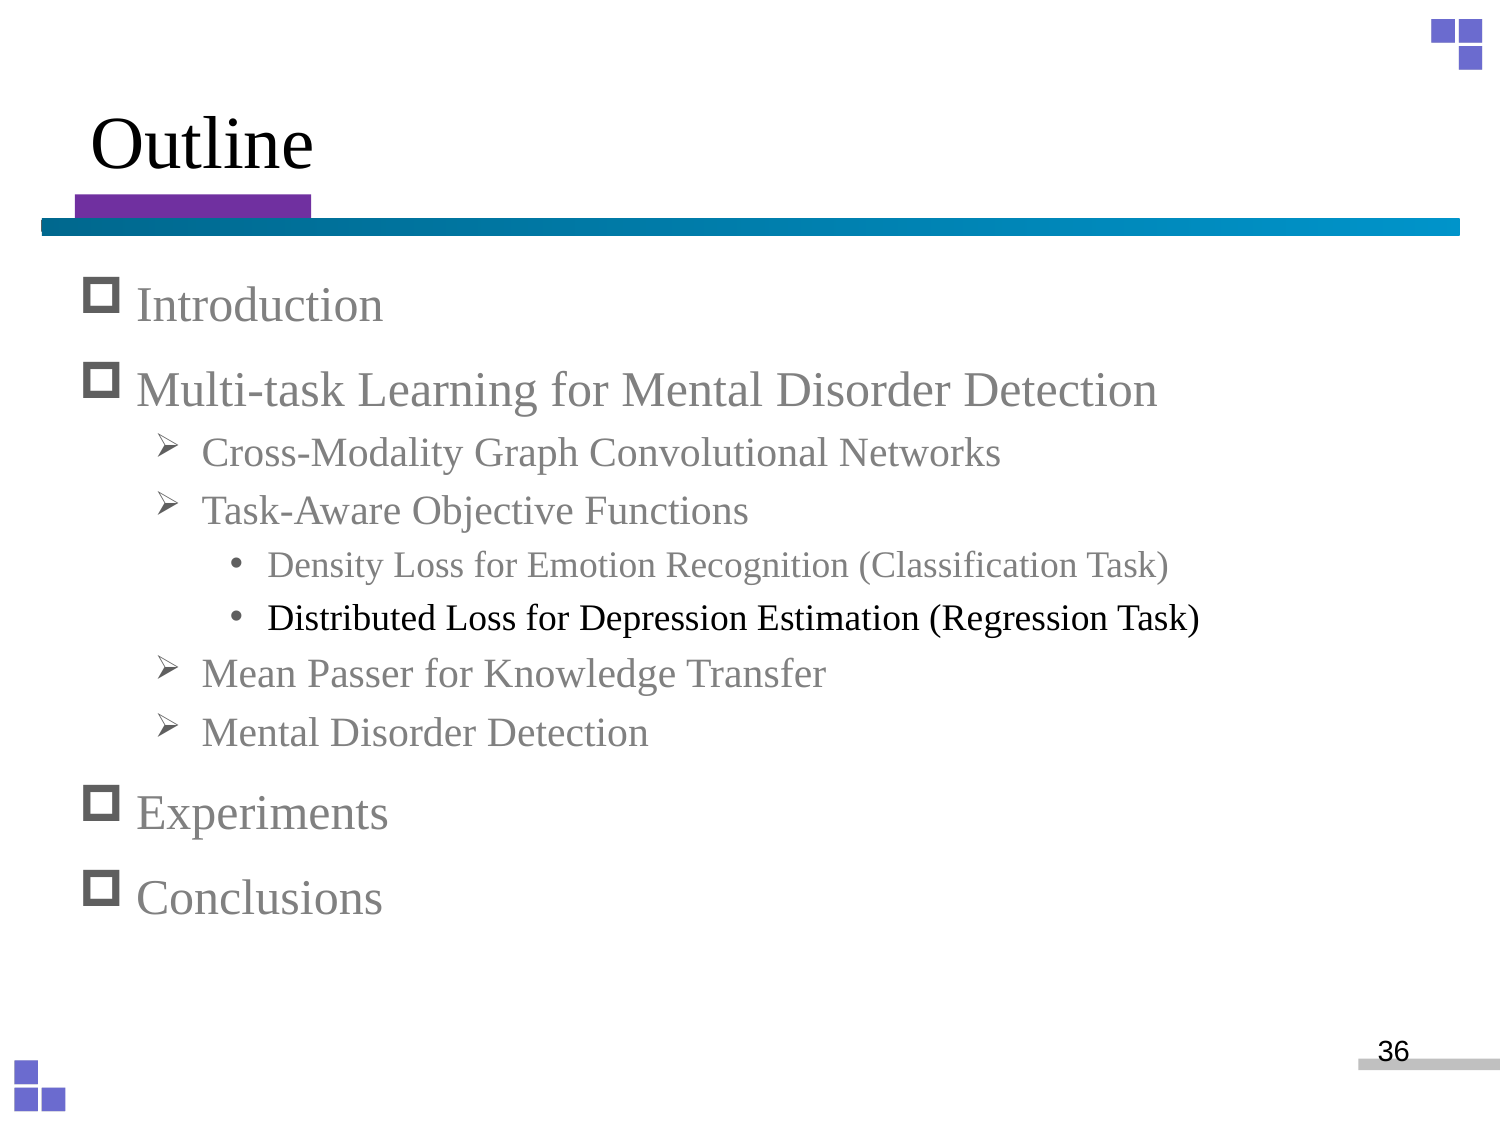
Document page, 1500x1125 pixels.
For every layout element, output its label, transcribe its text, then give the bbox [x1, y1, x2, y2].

title Outline [75, 45, 1425, 233]
slide_number 36 [1074, 1024, 1425, 1103]
list Introduction Multi-task Learning for Mental Disorder Detection Cross-Modality Graph Convolutional Networks Task-Aware Objective Functions Density Loss for Emotion Recognition (Classification Task) Distributed Loss for Depression Estimation (Regression Task) Mean Passer for Knowledge Transfer Mental Disorder Detection Experiments Conclusions [64, 263, 1415, 1071]
